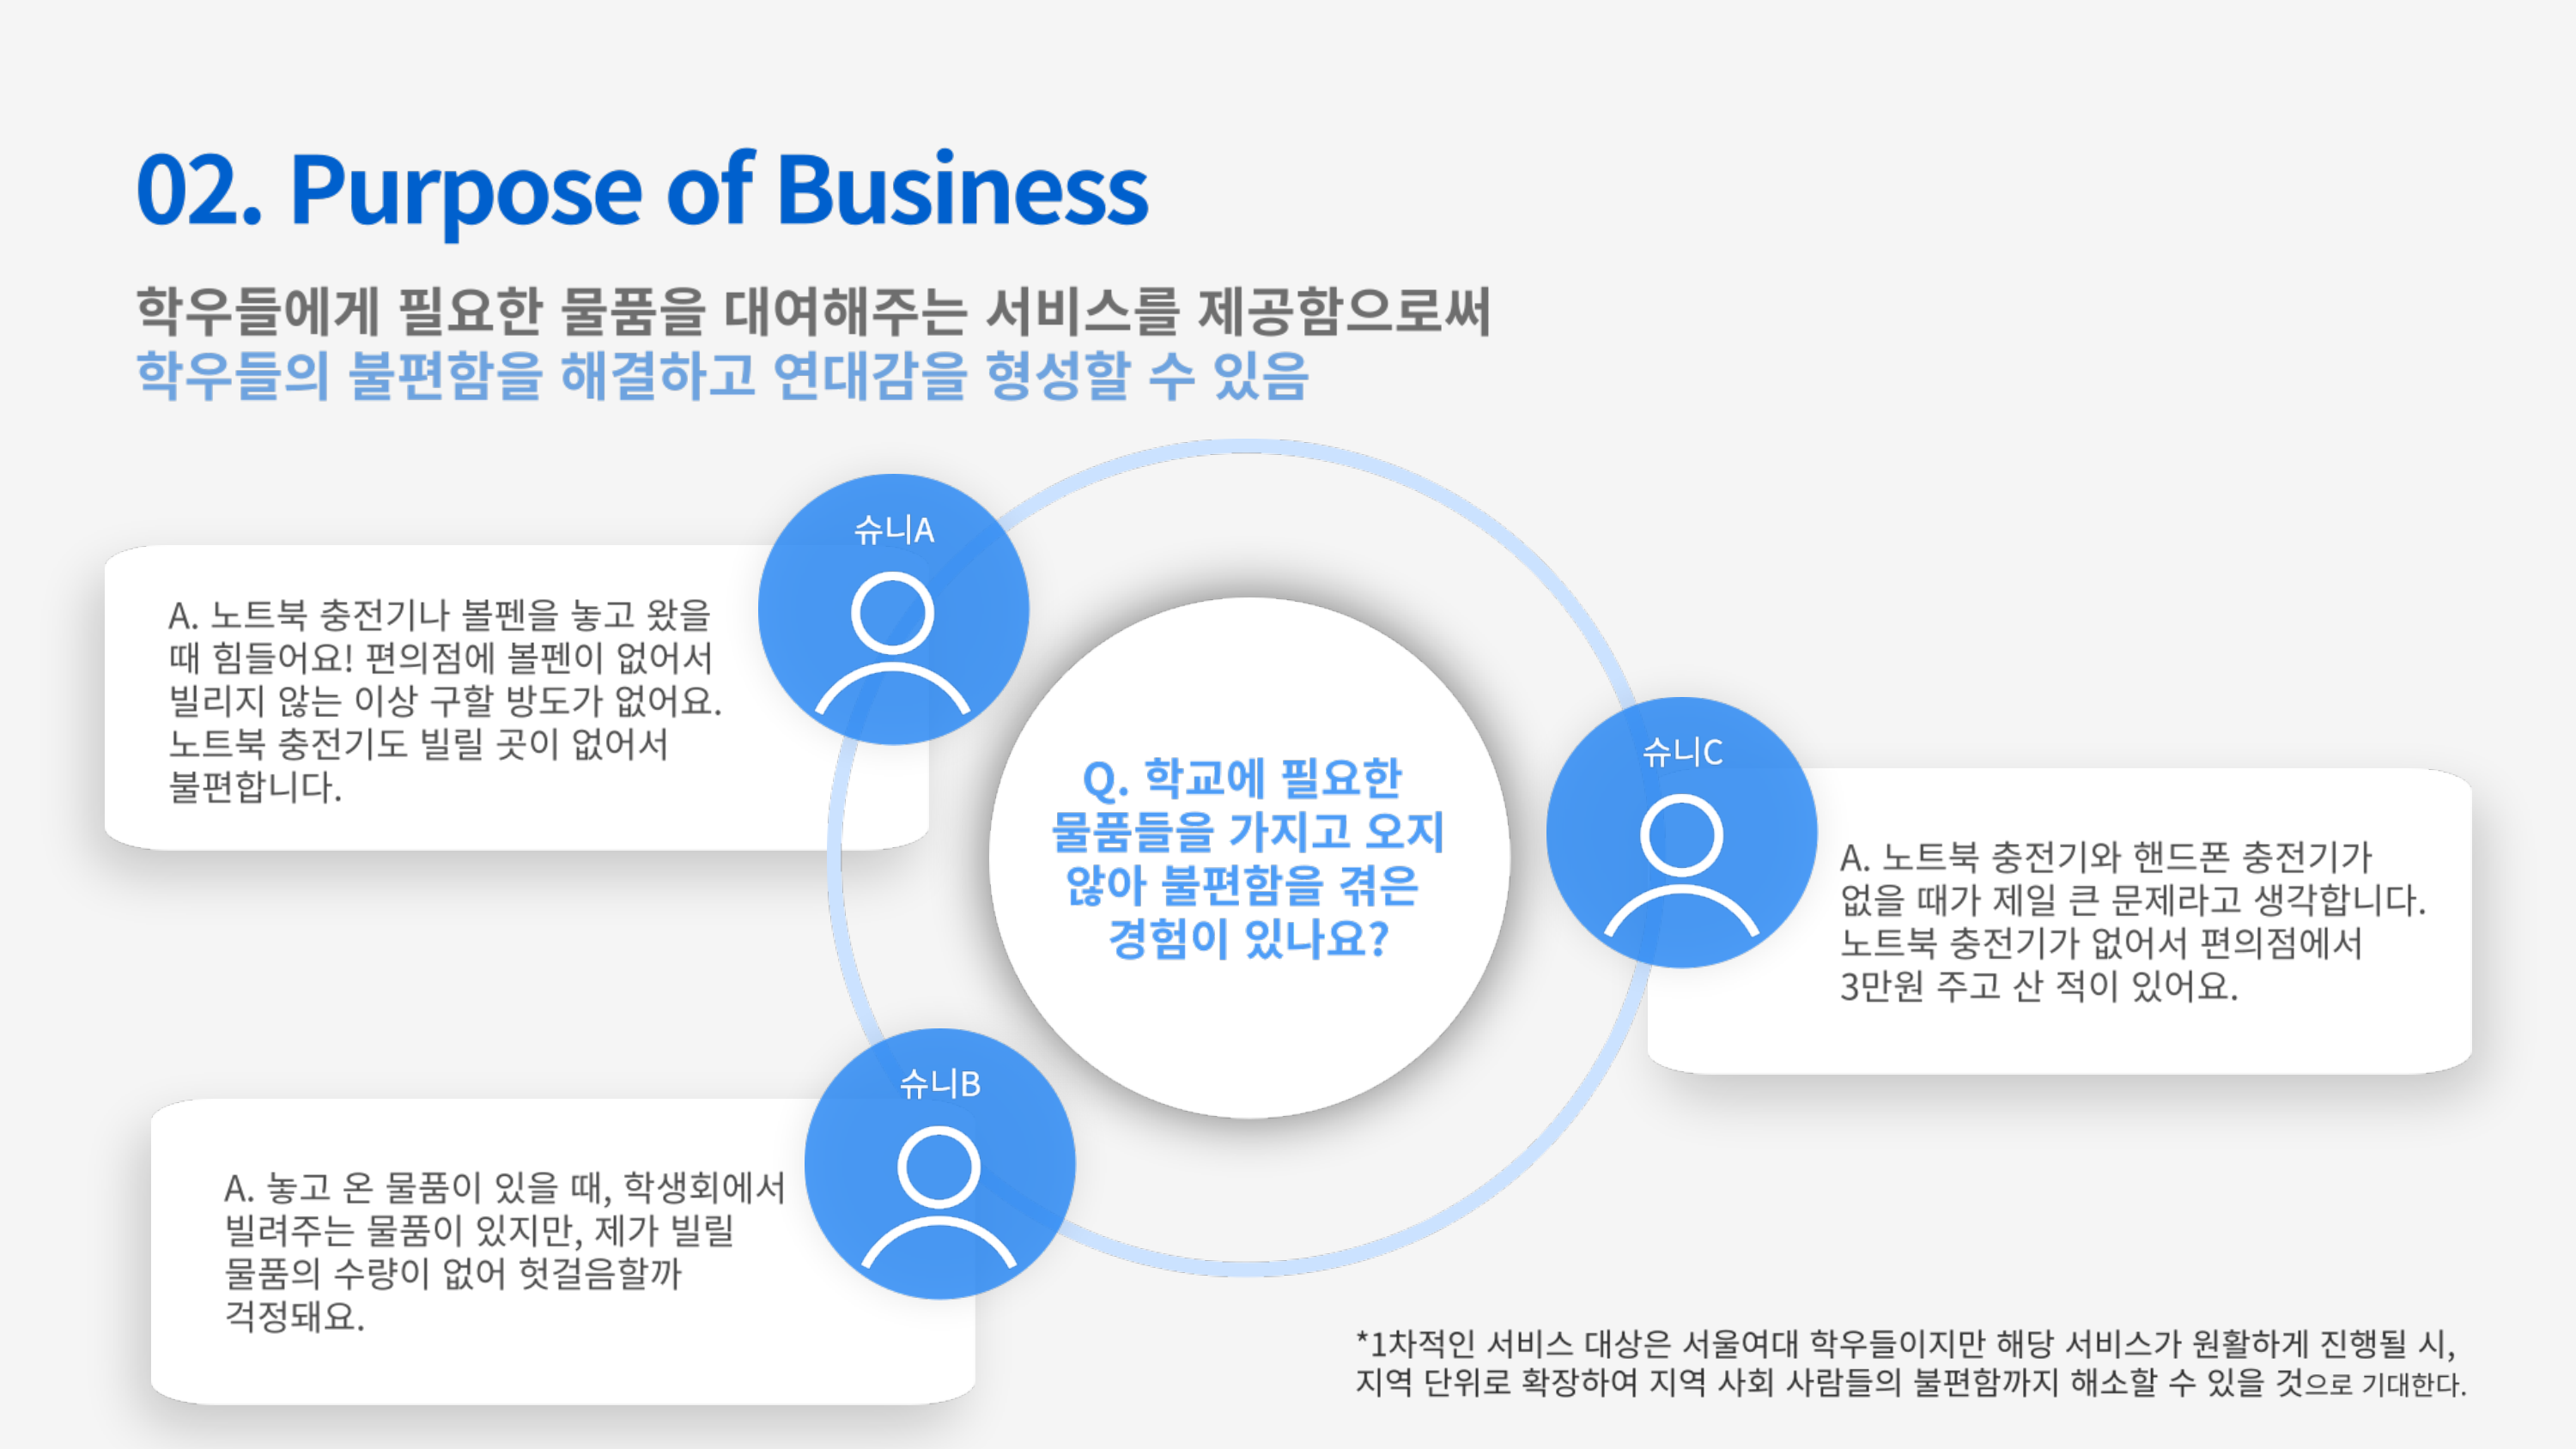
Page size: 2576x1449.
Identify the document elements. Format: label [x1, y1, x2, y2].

text_box [827, 439, 1667, 1279]
text_box [826, 1083, 1053, 1311]
text_box [758, 474, 1030, 747]
text_box [780, 530, 1006, 757]
text_box [151, 1099, 976, 1405]
text_box [1671, 768, 2472, 1075]
picture [0, 107, 2576, 1449]
text_box [105, 544, 823, 851]
text_box [989, 597, 1511, 1119]
text_box [805, 1028, 1077, 1300]
text_box [1546, 696, 1819, 969]
text_box [1568, 752, 1795, 979]
